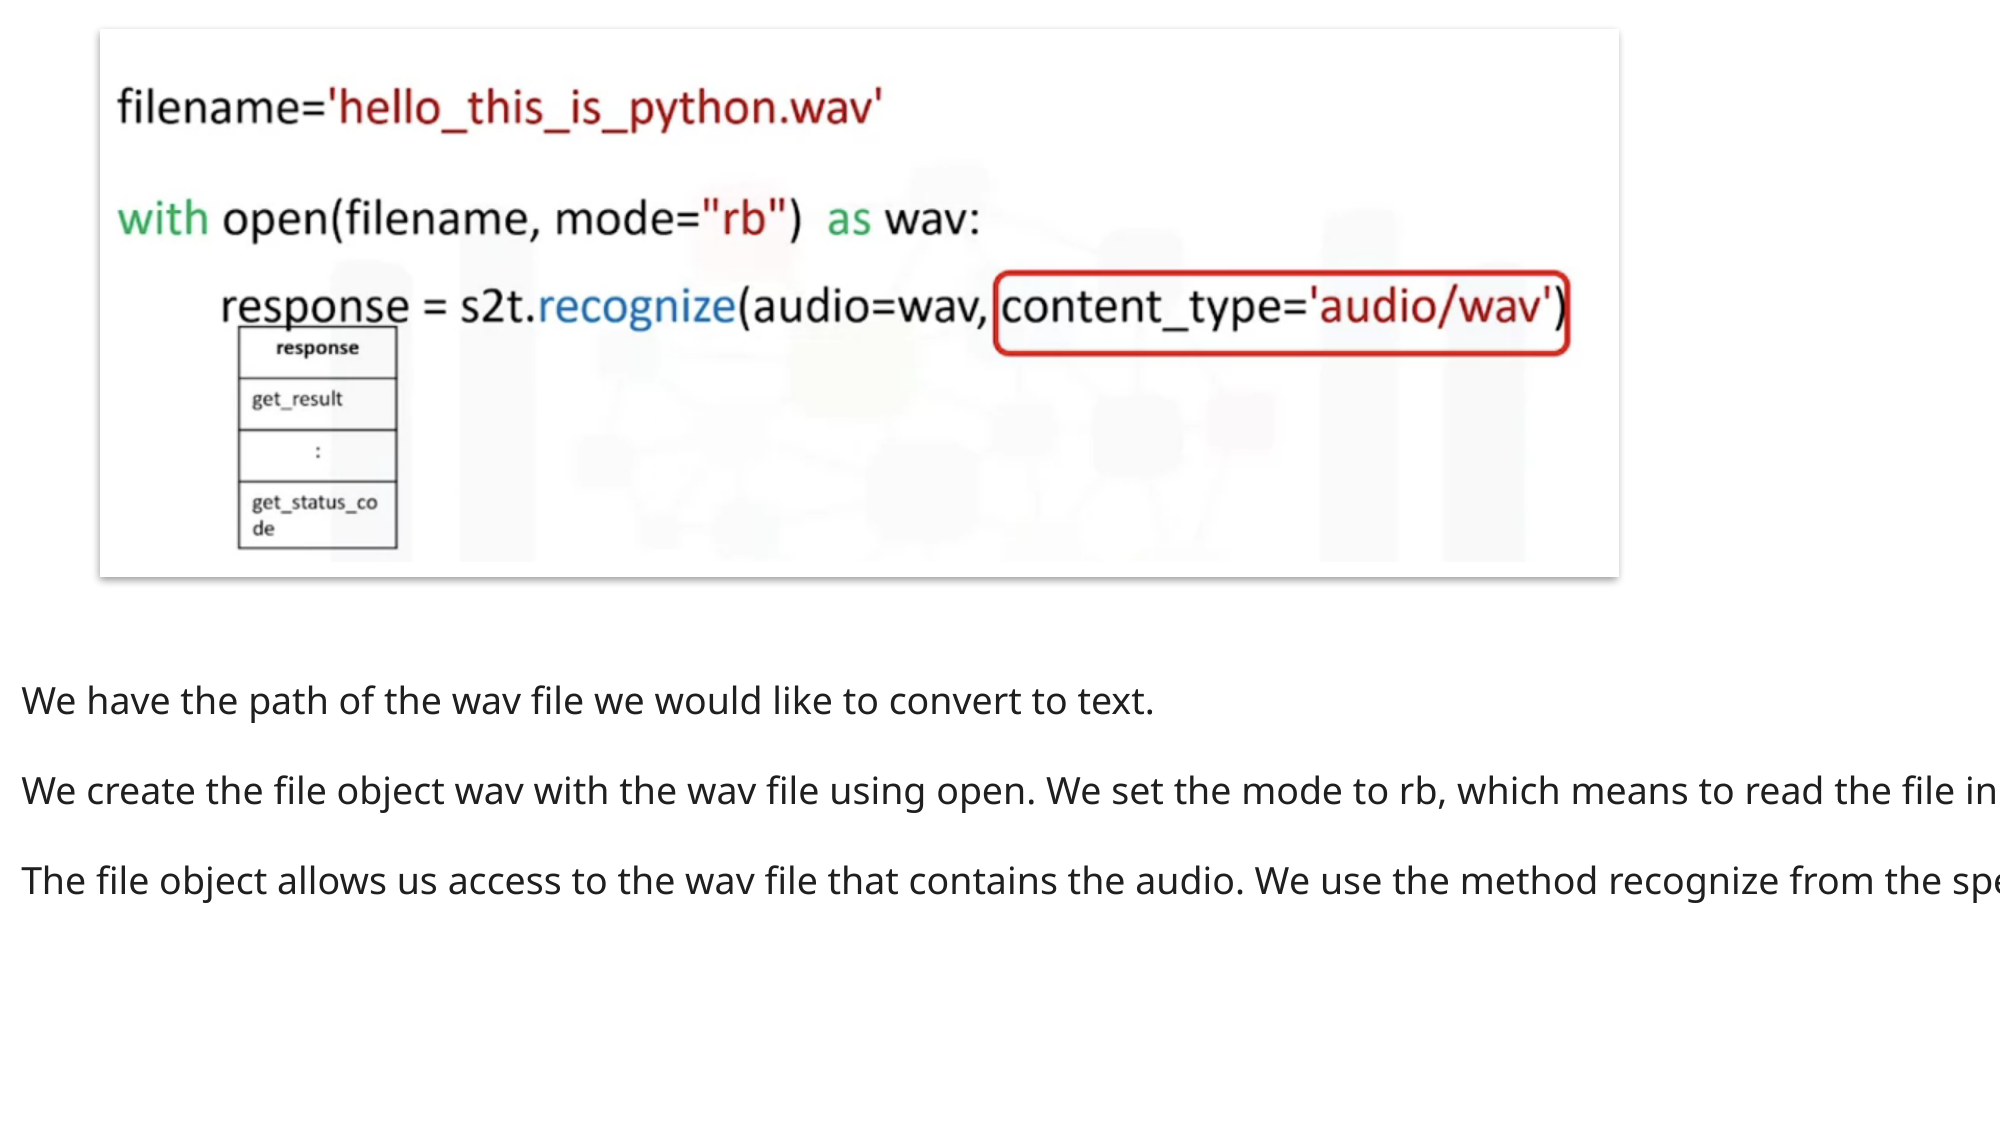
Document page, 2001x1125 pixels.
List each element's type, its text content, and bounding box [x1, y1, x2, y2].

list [114, 43, 1605, 563]
text_box We have the path of the wav file we would like to convert to text. We create the file object wav with the wav file using open. We set the mode to rb, which means to read the file in binary format. The file object allows us access to the wav file that contains the audio. We use the method recognize from the speech to text adapter object. [6, 670, 2000, 955]
